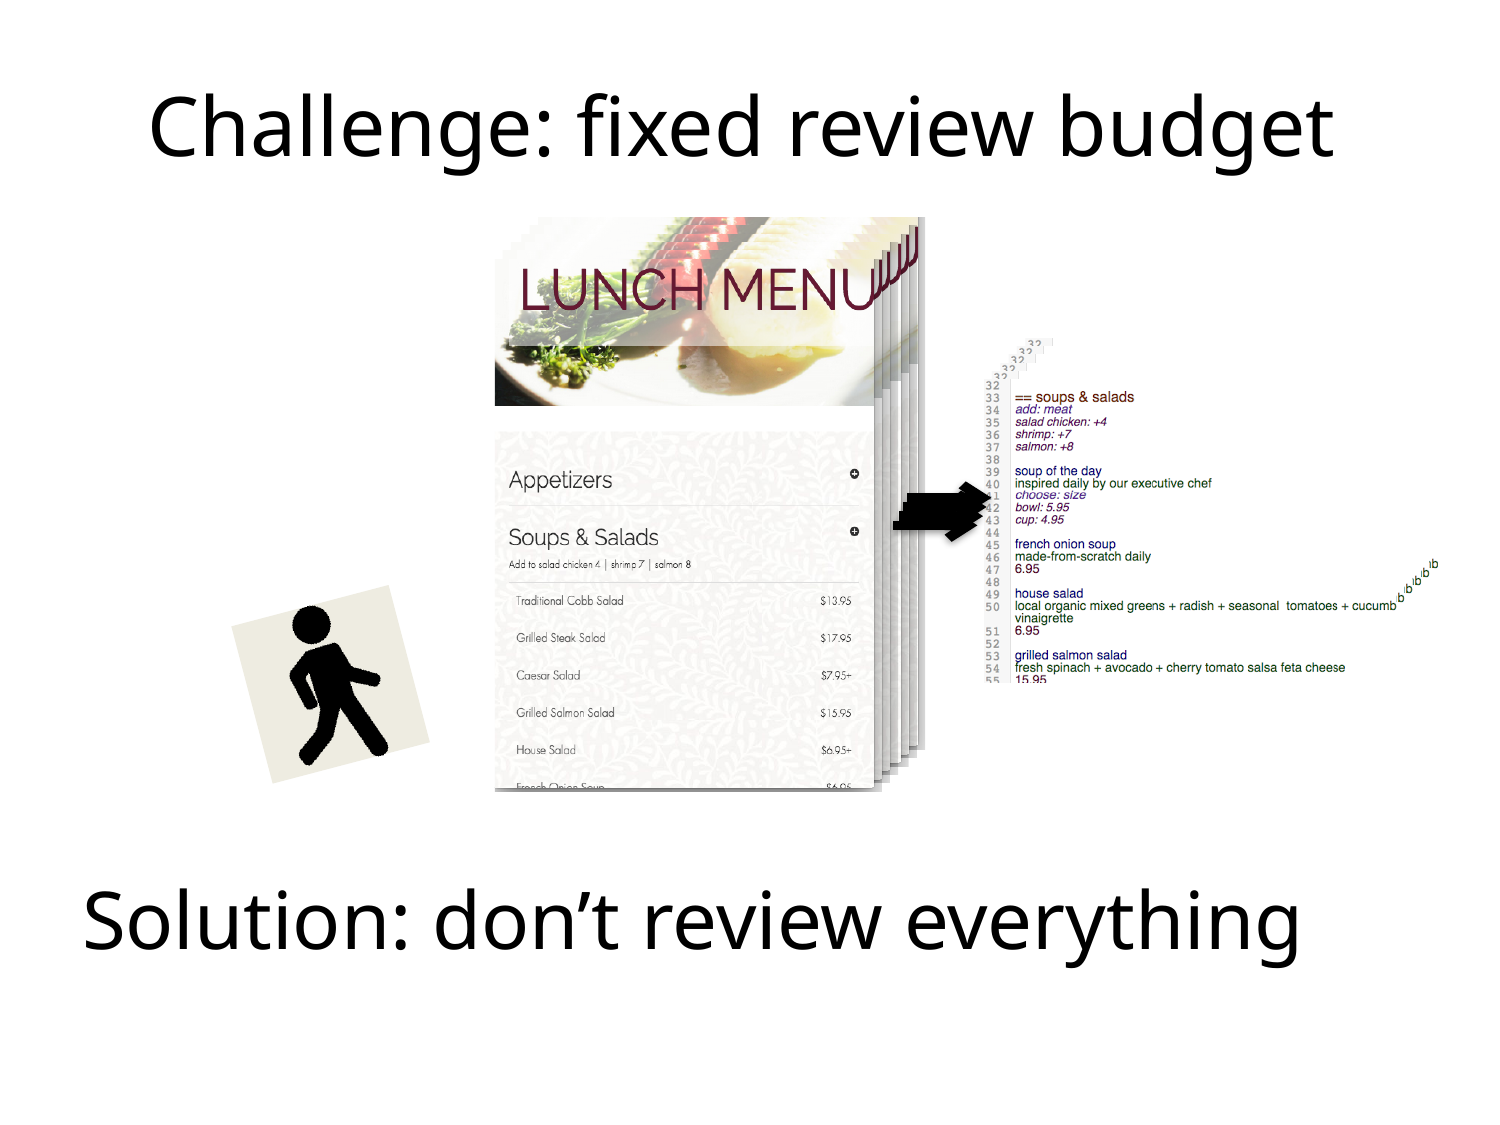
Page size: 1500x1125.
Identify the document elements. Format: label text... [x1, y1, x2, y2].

title Challenge: fixed review budget [67, 29, 1418, 218]
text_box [494, 217, 1438, 792]
picture [232, 585, 430, 784]
text_box Solution: don’t review everything [67, 823, 1418, 1011]
